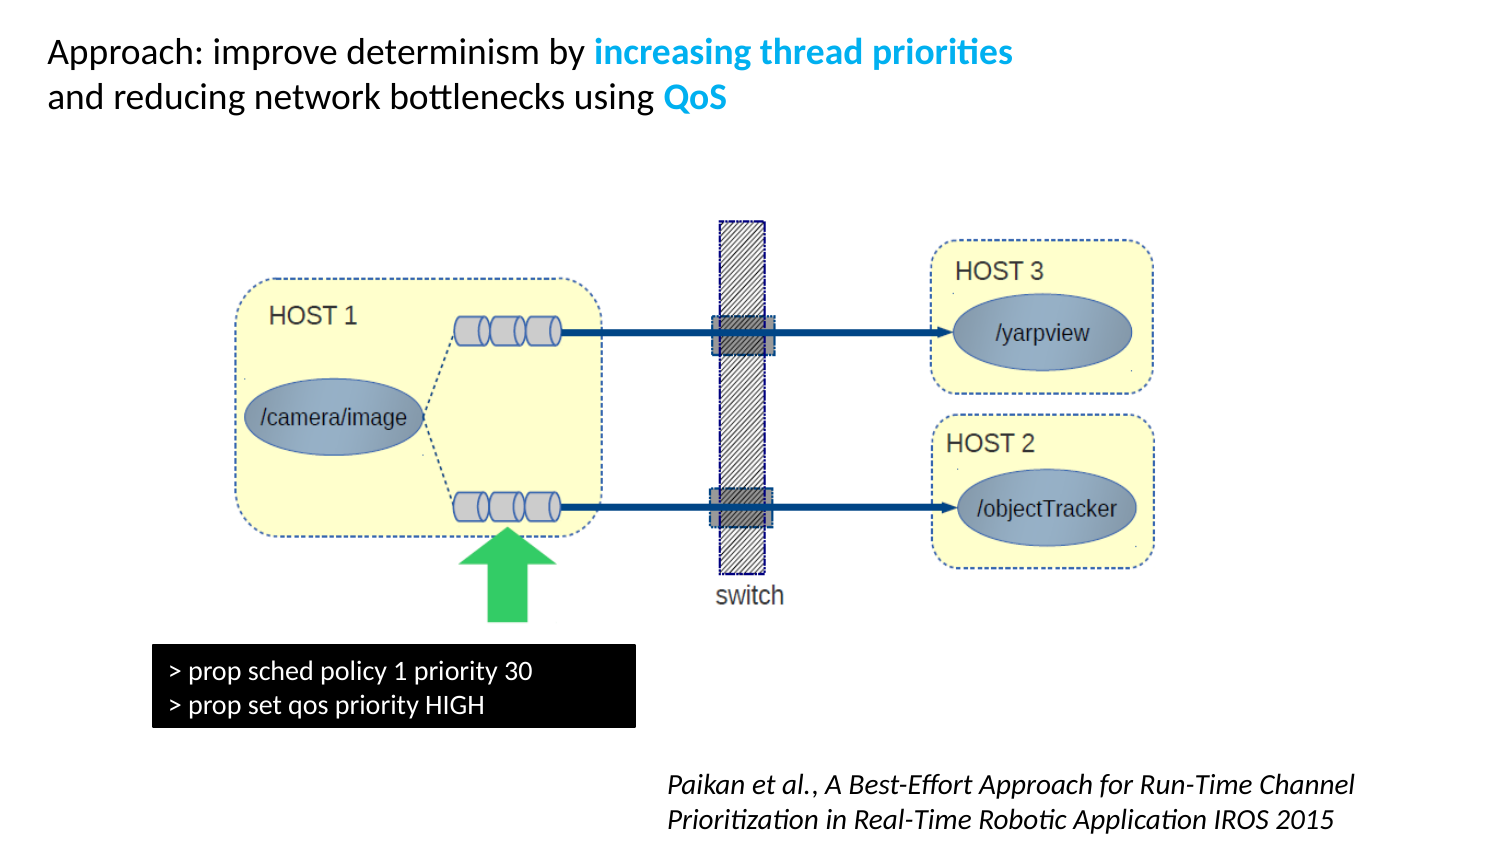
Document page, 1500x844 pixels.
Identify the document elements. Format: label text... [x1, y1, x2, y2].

list Approach: improve determinism by increasing thread priorities and reducing network bottlenecks using QoS [32, 19, 1046, 577]
text_box > prop sched policy 1 priority 30 > prop set qos priority HIGH [153, 645, 635, 728]
text_box Paikan et al., A Best-Effort Approach for Run-Time Channel Prioritization in Real-Time Robotic Application IROS 2015 [652, 757, 1486, 843]
picture [217, 184, 1178, 628]
